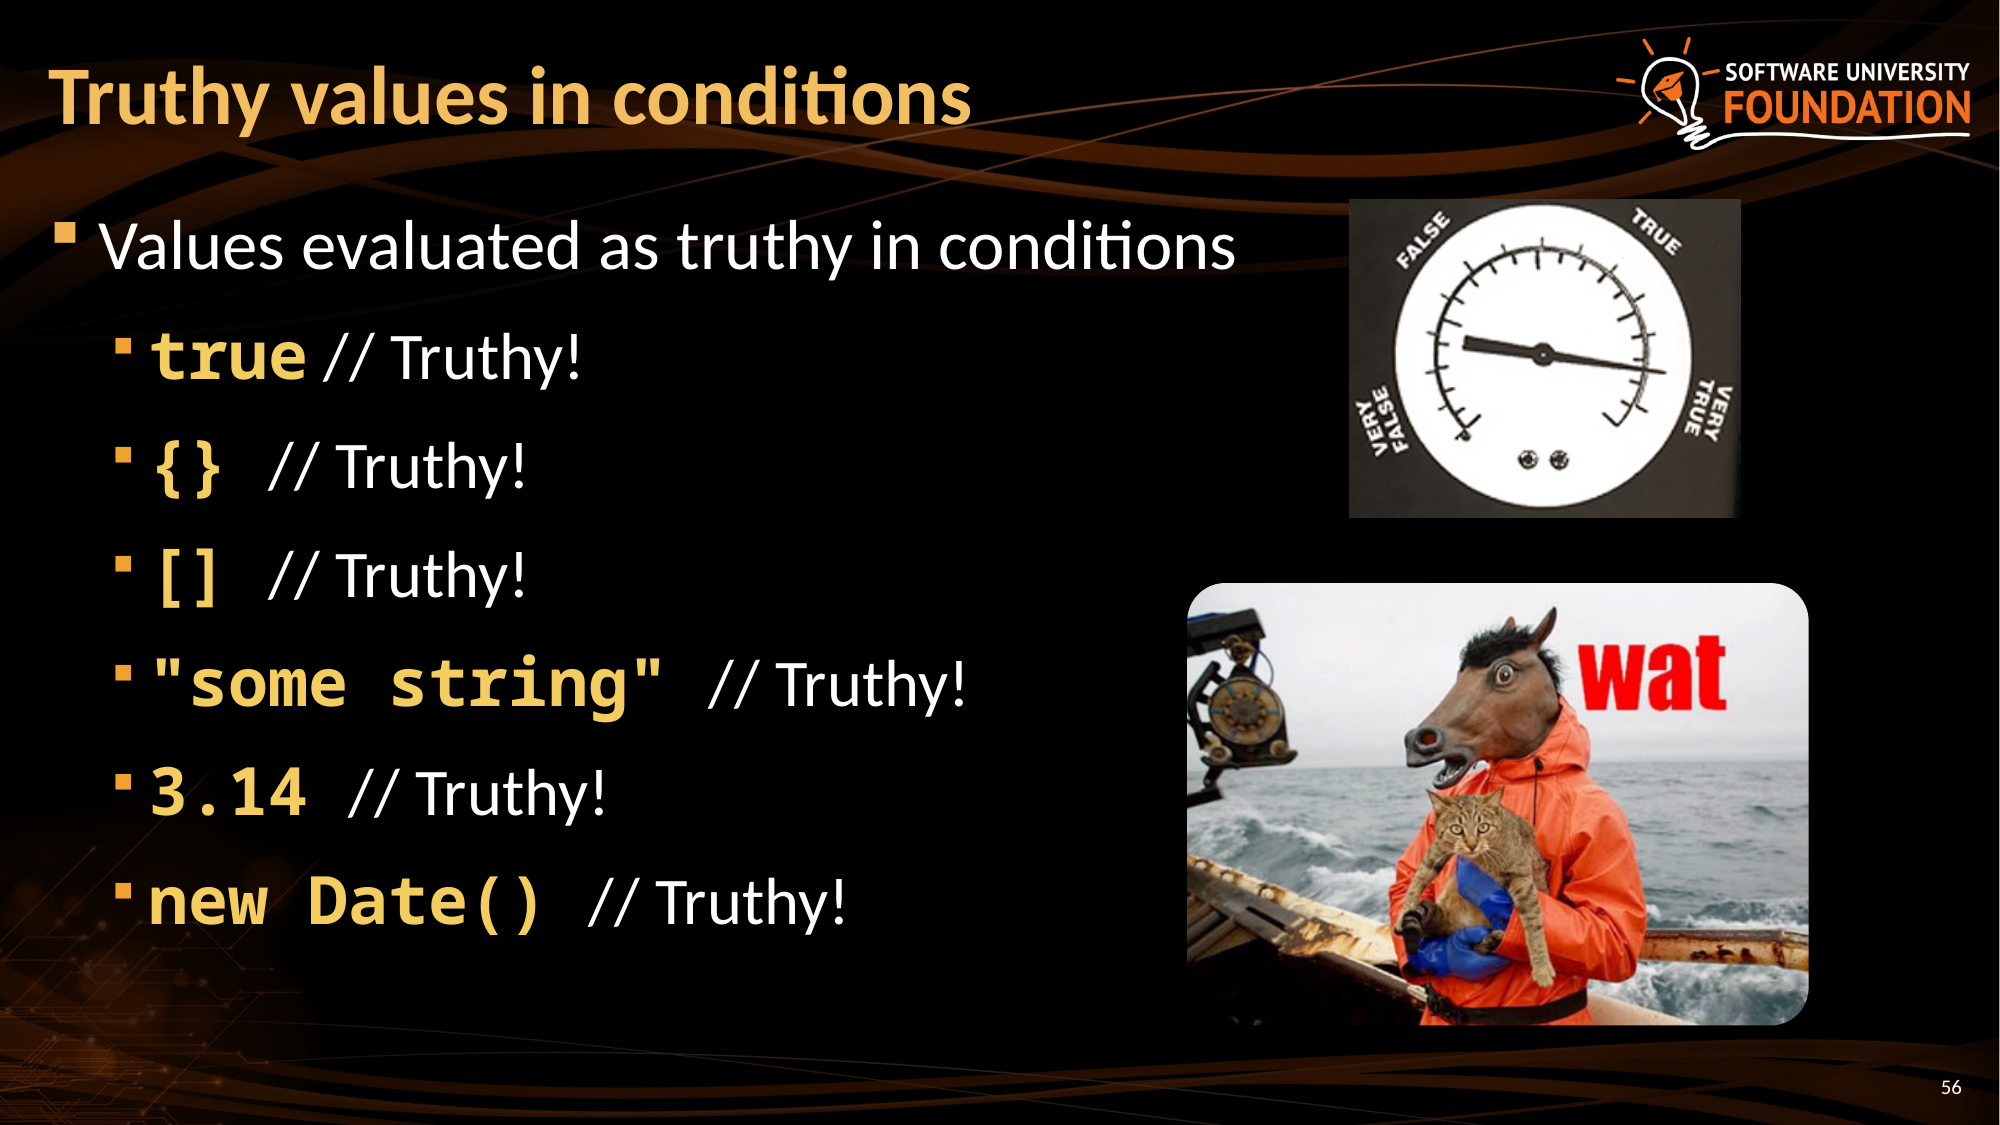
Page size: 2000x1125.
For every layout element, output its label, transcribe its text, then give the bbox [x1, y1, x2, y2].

list Values evaluated as truthy in conditions true // Truthy! {} // Truthy! [] // Truthy! "some string" // Truthy! 3.14 // Truthy! new Date() // Truthy! [31, 188, 1968, 1103]
picture [0, 0, 2000, 1125]
title Truthy values in conditions [30, 6, 1602, 189]
